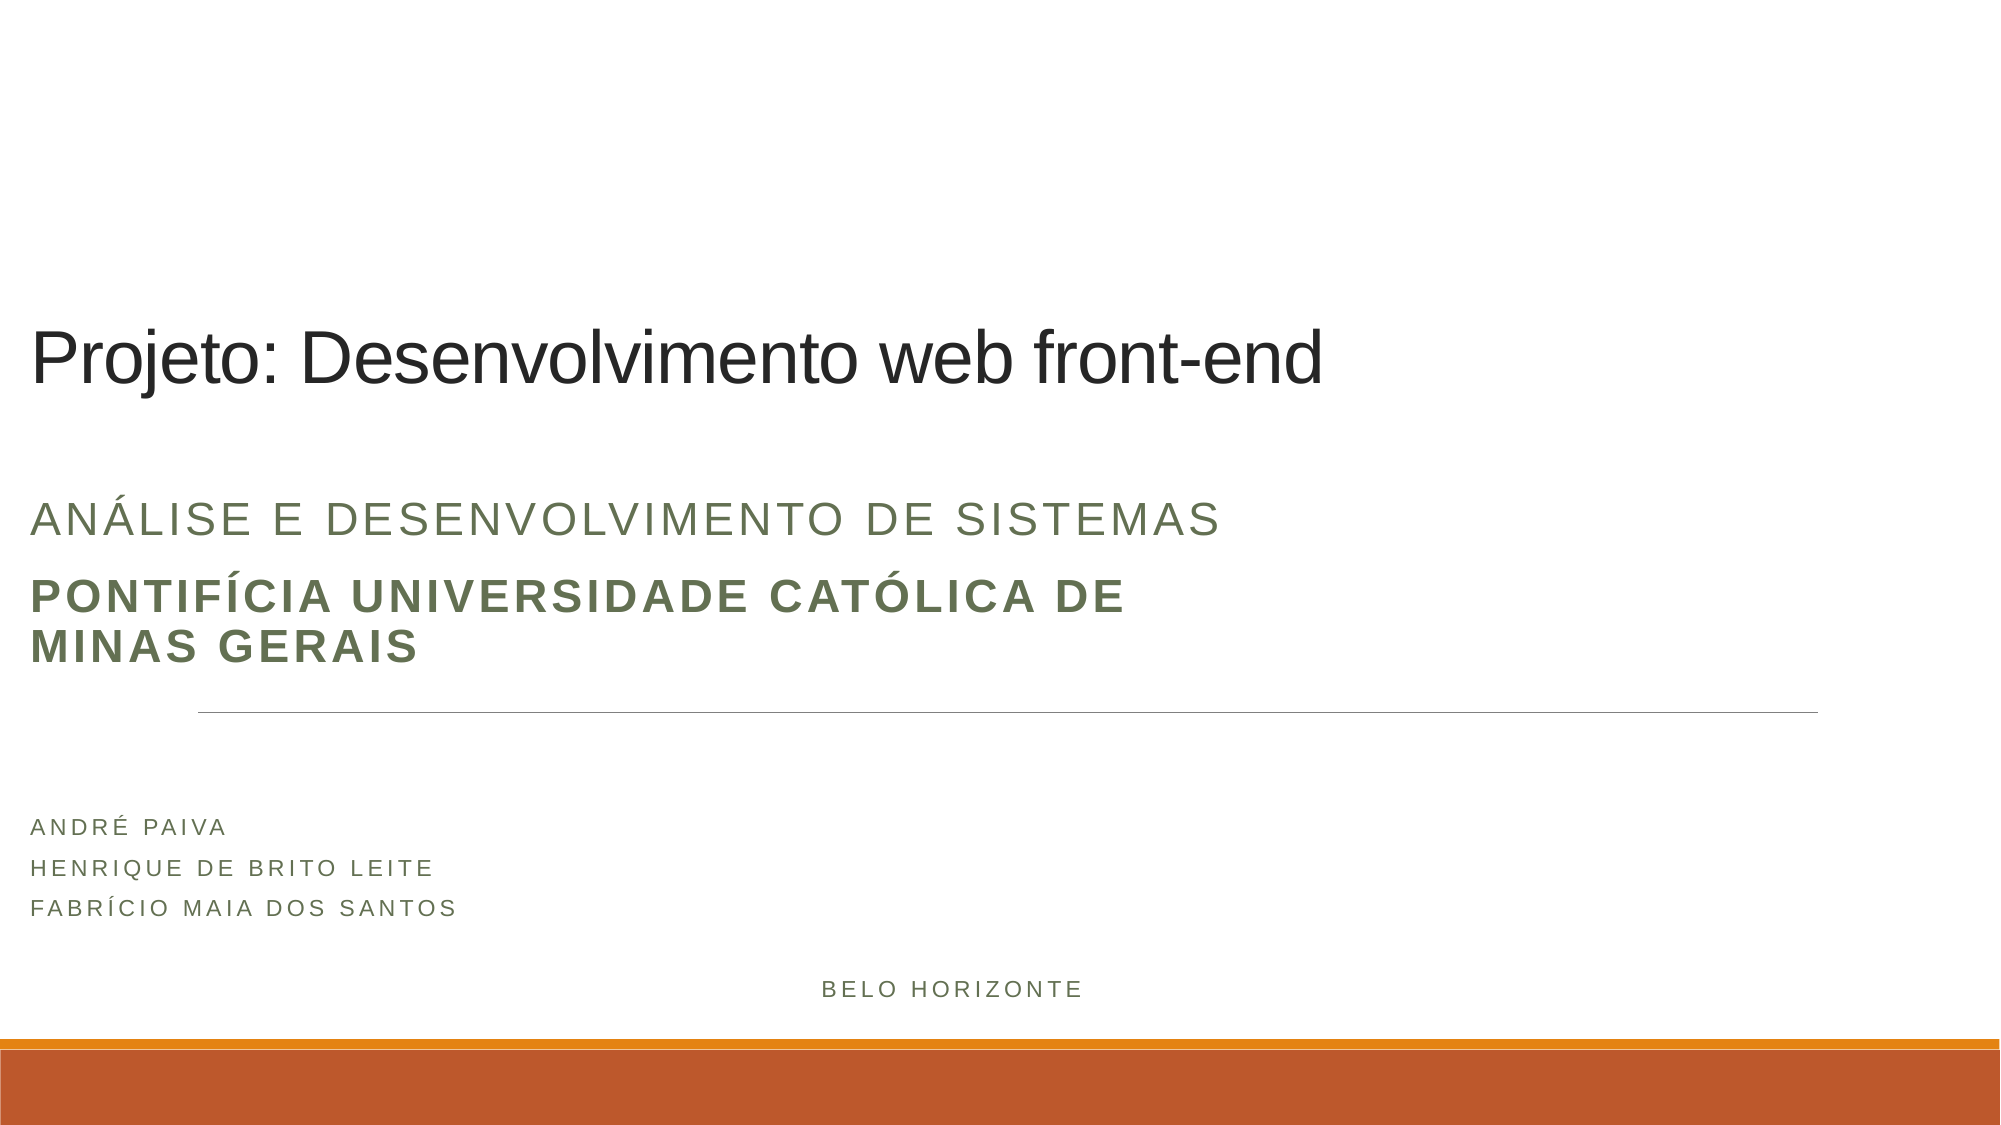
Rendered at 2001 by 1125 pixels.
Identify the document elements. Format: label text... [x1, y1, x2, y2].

subtitle Análise e Desenvolvimento de Sistemas Pontifícia Universidade Católica de Minas Gerais André Paiva Henrique de Brito Leite Fabrício Maia dos Santos Belo Horizonte [15, 487, 1309, 1017]
title Projeto: Desenvolvimento web front-end [15, 81, 1417, 406]
